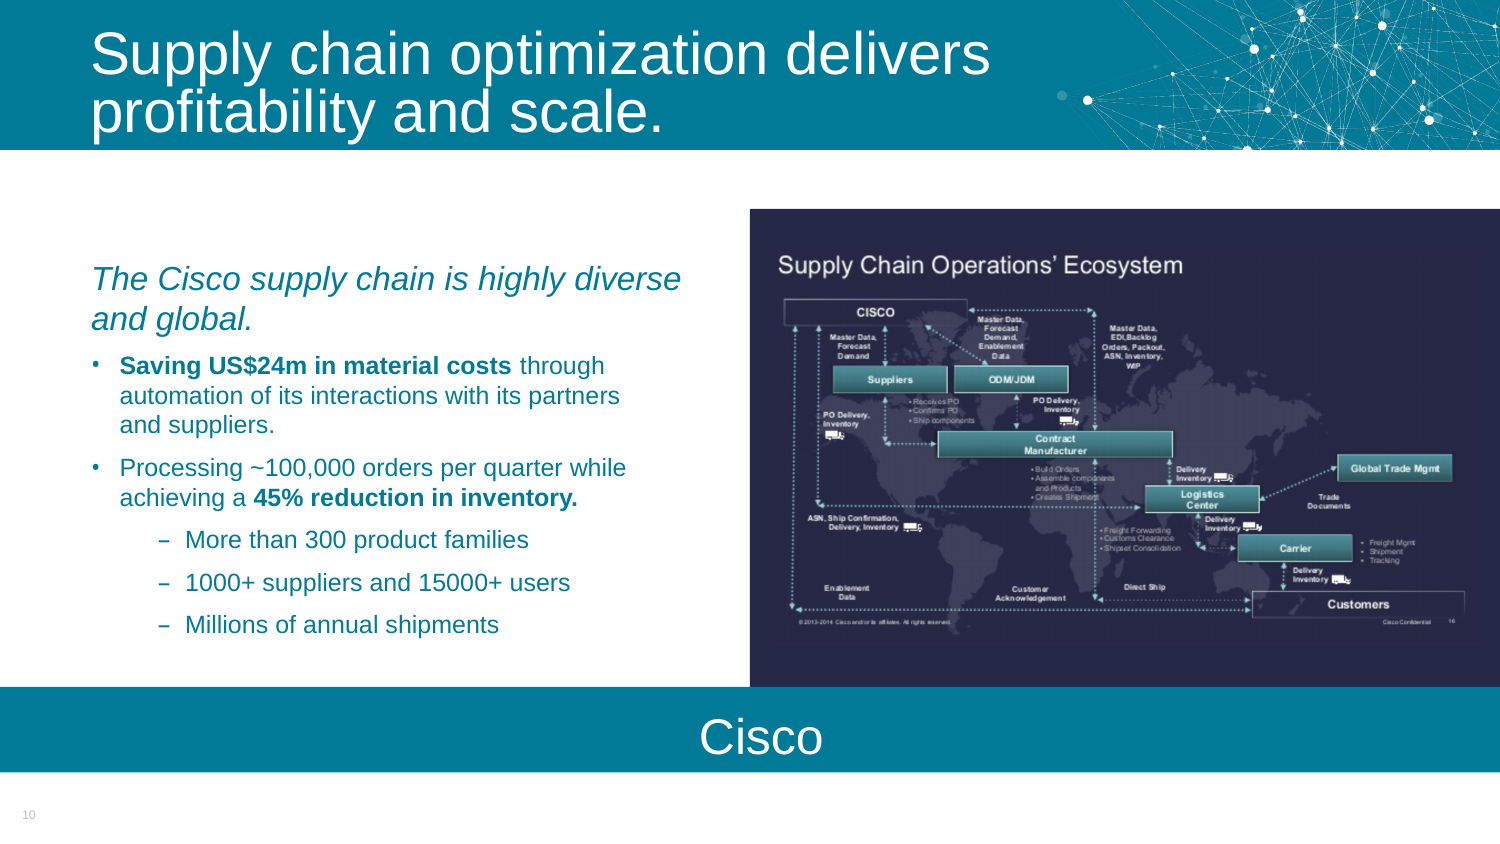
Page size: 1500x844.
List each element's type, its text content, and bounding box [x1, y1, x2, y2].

picture [1381, 9, 1390, 18]
list The Cisco supply chain is highly diverse and global. Saving US$24m in material costs through automation of its interactions with its partners and suppliers. Processing ~100,000 orders per quarter while achieving a 45% reduction in inventory. More than 300 product families 1000+ suppliers and 15000+ users Millions of annual shipments [76, 208, 732, 687]
picture [771, 250, 1479, 646]
picture [95, 134, 99, 144]
picture [1425, 113, 1442, 124]
title Supply chain optimization delivers profitability and scale. [75, 20, 1425, 134]
picture [1355, 1, 1359, 20]
picture [1293, 138, 1302, 147]
picture [1340, 134, 1344, 150]
text_box [749, 208, 1500, 686]
text_box Cisco [0, 686, 1500, 773]
slide_number 10 [7, 784, 53, 830]
picture [349, 134, 362, 144]
picture [1295, 1, 1306, 20]
picture [1234, 146, 1255, 150]
